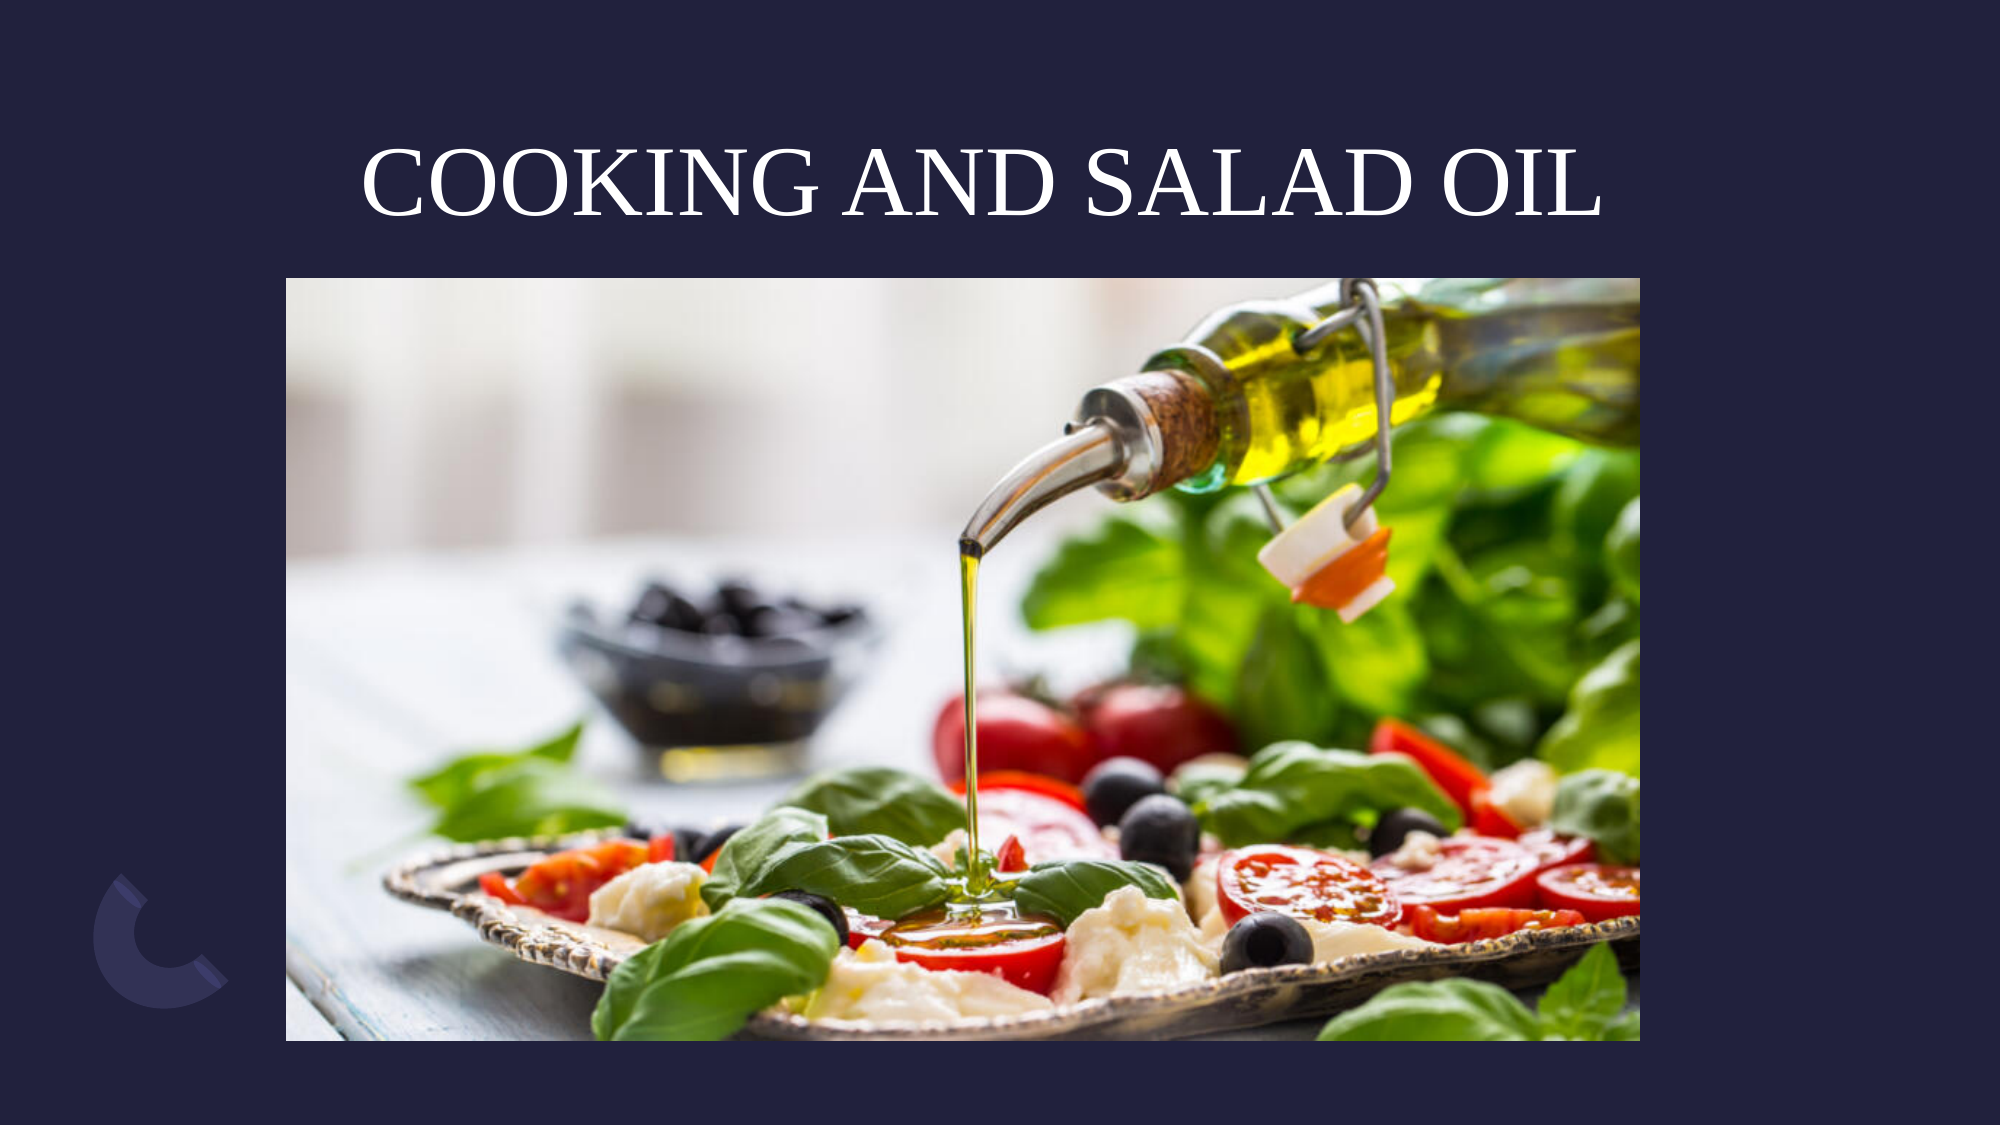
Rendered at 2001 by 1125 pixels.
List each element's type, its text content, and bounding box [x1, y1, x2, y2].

title COOKING AND SALAD OIL [166, 97, 1678, 238]
picture [286, 278, 1641, 1042]
